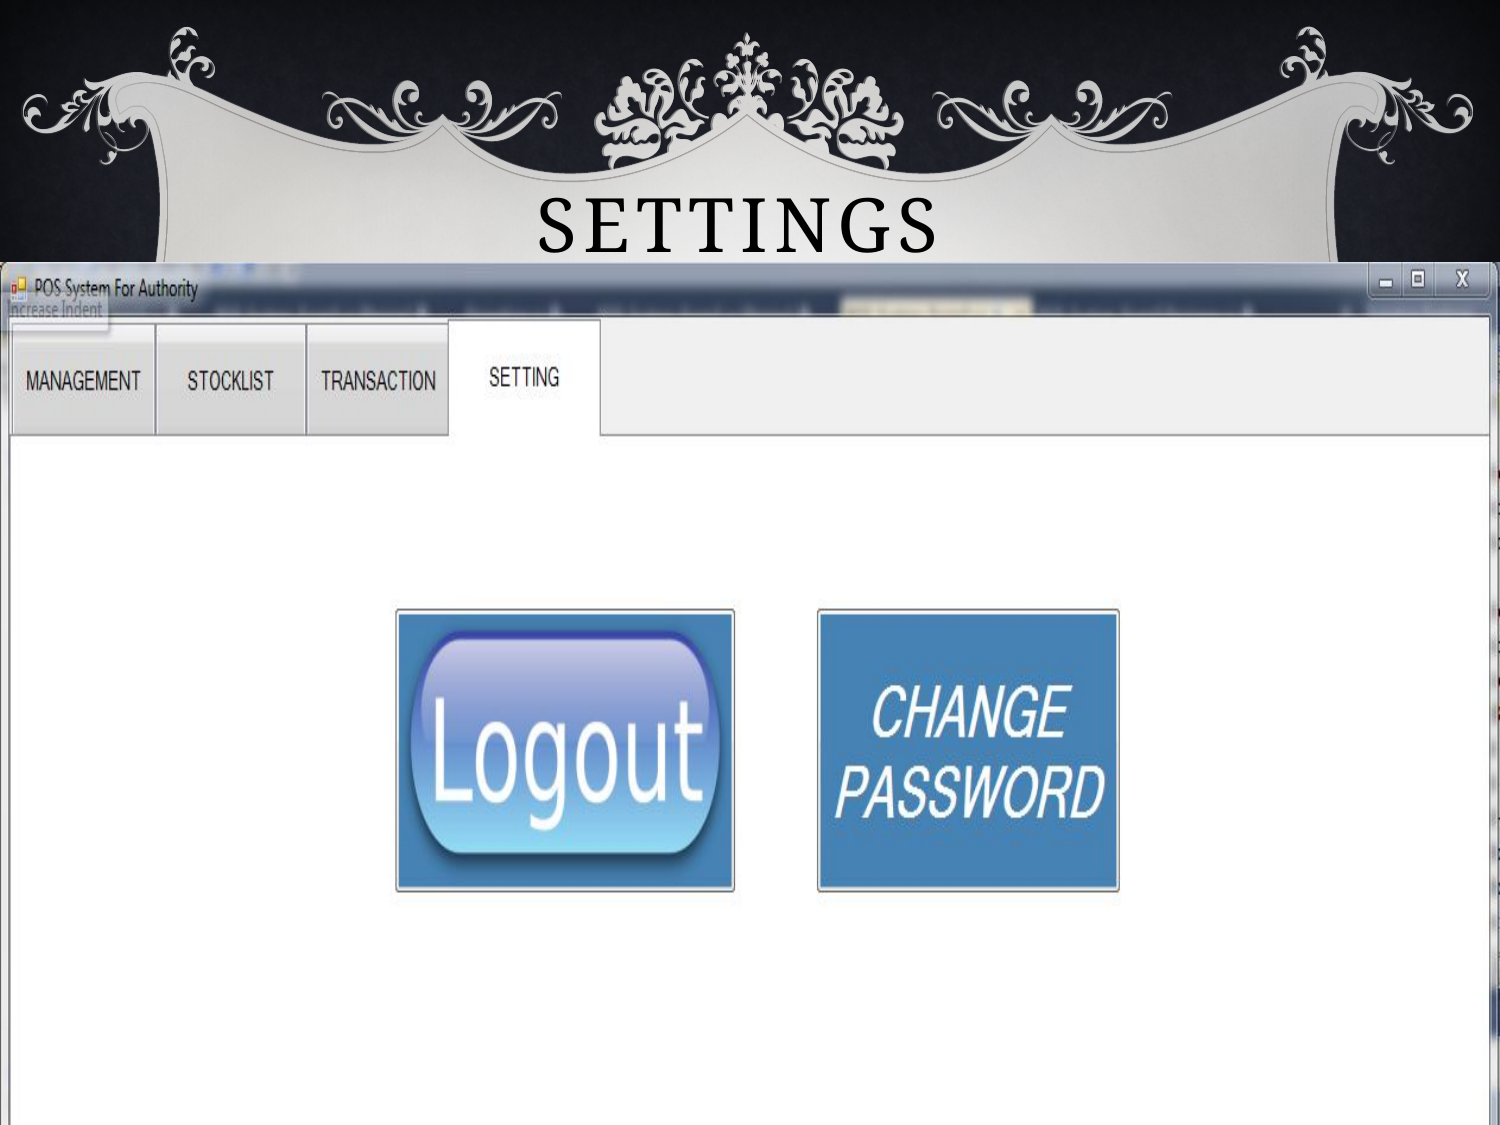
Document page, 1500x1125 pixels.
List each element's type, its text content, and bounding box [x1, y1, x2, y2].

title Settings [212, 149, 1263, 262]
picture [0, 0, 1500, 1125]
